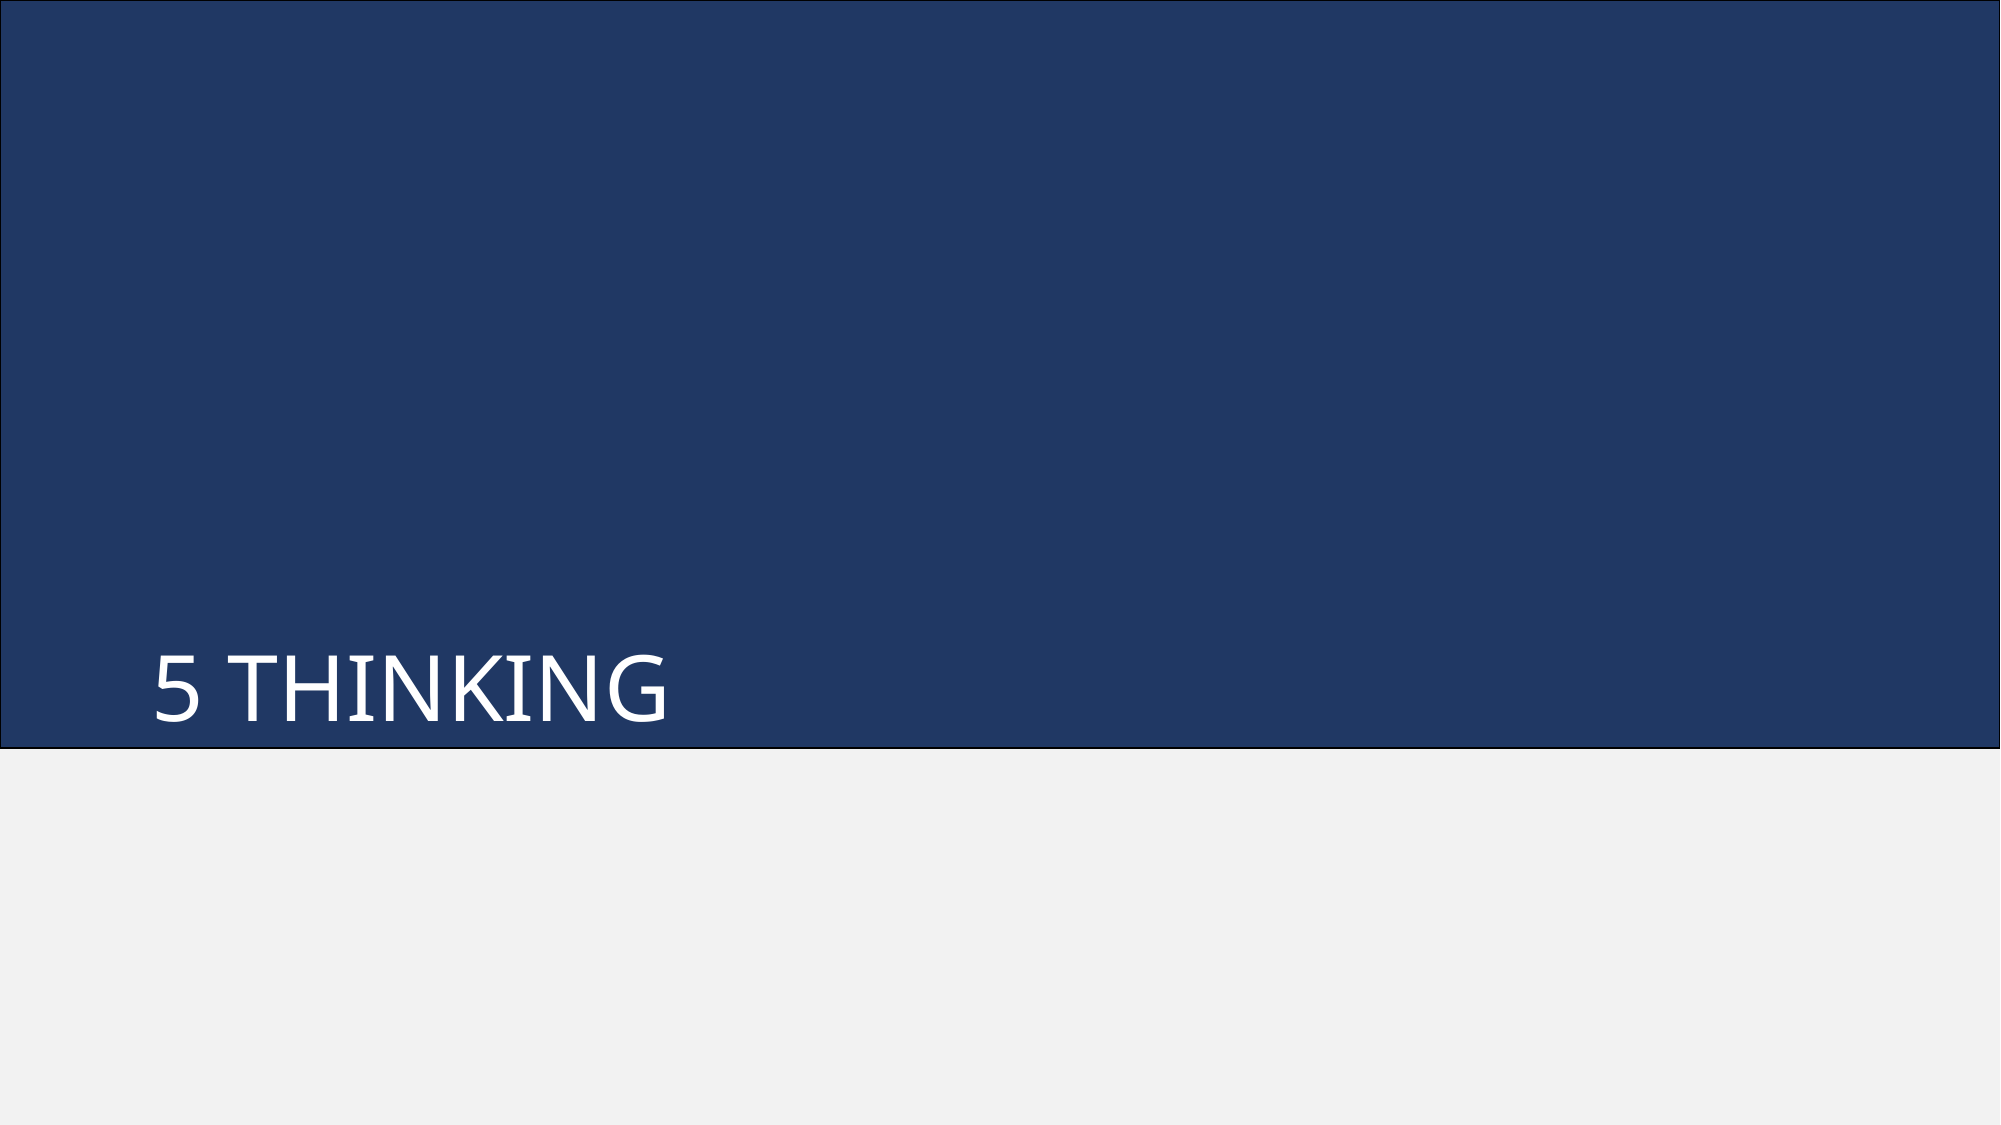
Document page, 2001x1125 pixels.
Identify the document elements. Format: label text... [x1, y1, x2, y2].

title 5 THINKING [136, 280, 1862, 749]
text_box [0, 0, 2000, 749]
